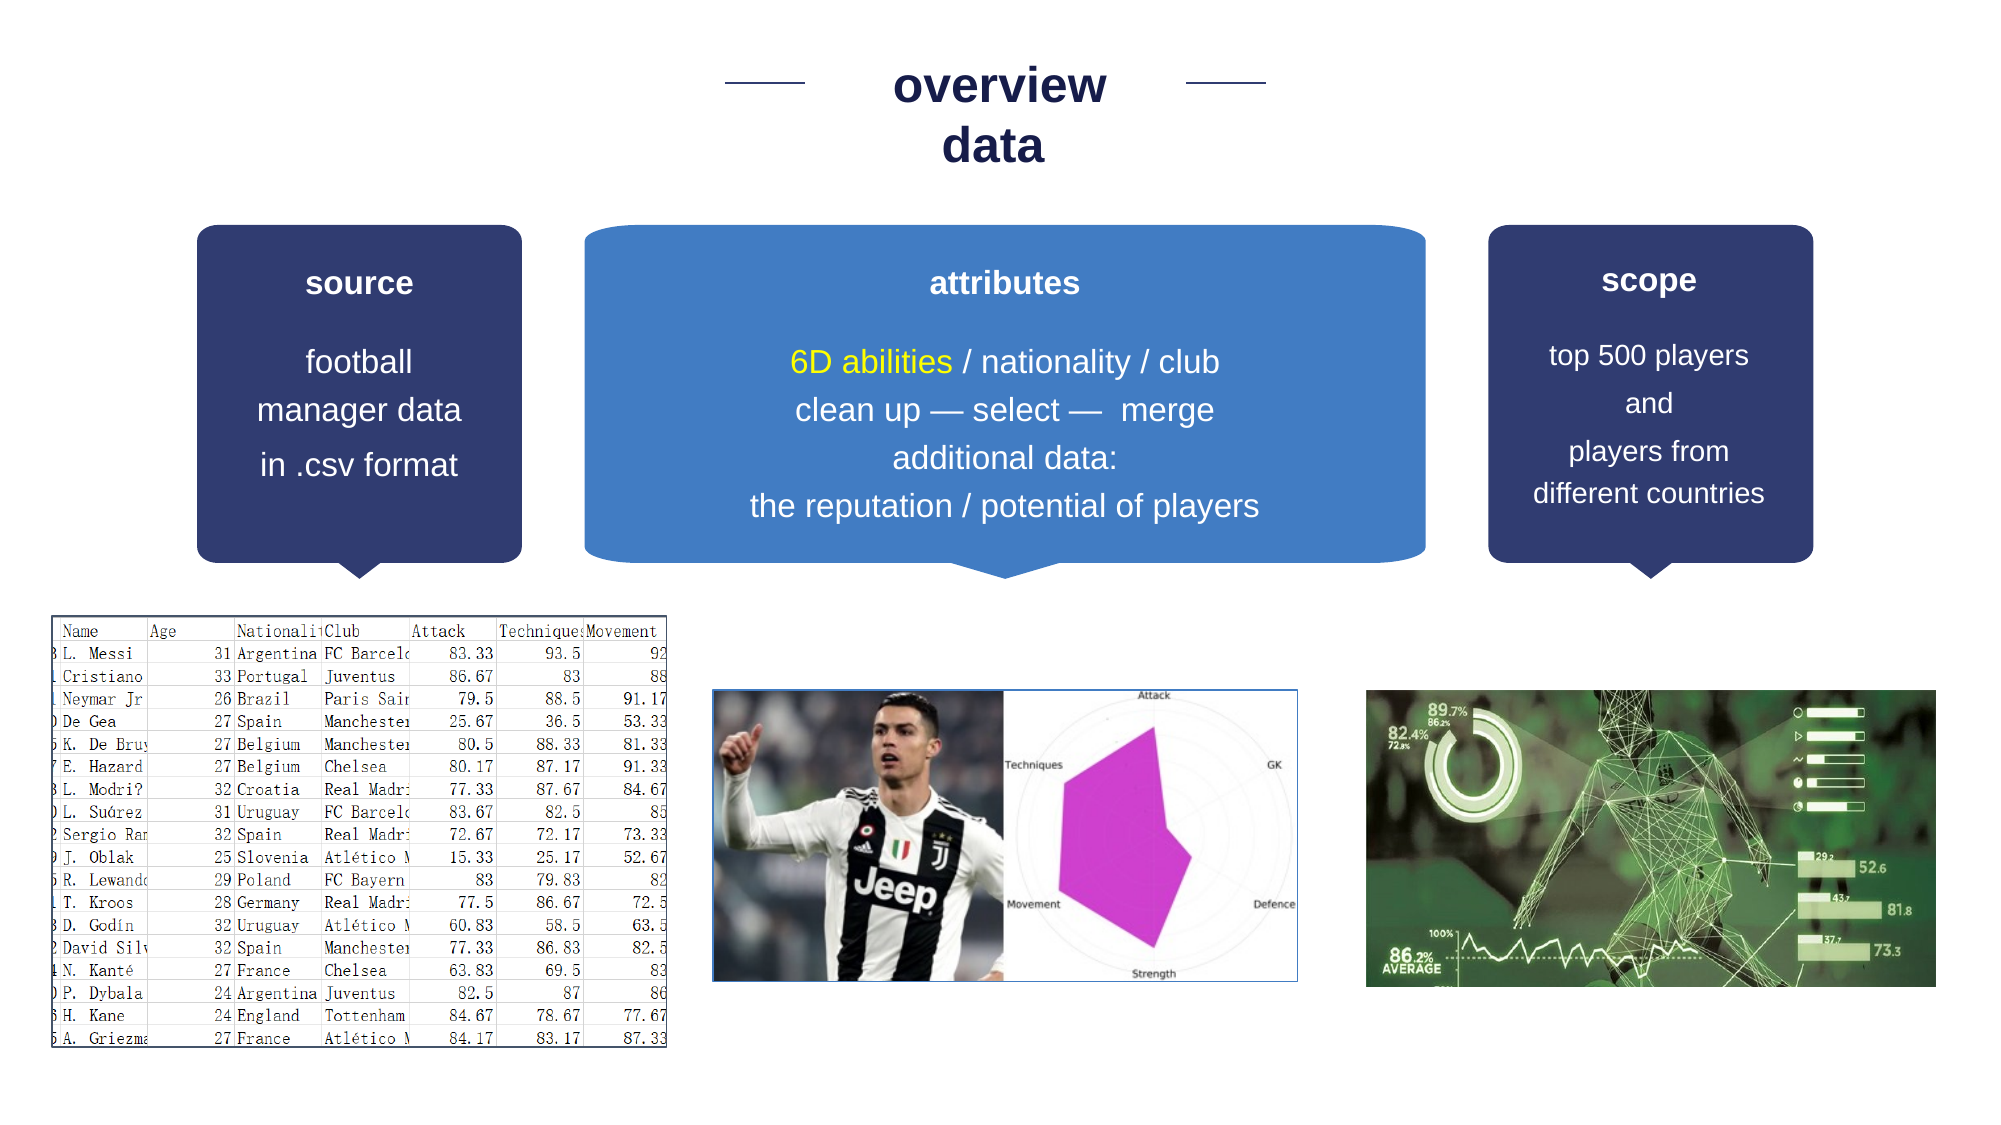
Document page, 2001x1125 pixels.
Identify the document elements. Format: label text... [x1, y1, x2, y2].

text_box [222, 243, 497, 493]
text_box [1512, 240, 1787, 522]
text_box [197, 224, 522, 579]
text_box [1488, 224, 1814, 579]
text_box attributes [914, 244, 1097, 309]
picture [1365, 690, 1936, 987]
text_box [584, 224, 1426, 579]
picture [713, 690, 1297, 982]
picture [52, 616, 666, 1047]
text_box 6D abilities / nationality / club clean up — select — merge additional data: the reputation / potential of players [648, 325, 1362, 532]
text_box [683, 45, 1317, 182]
